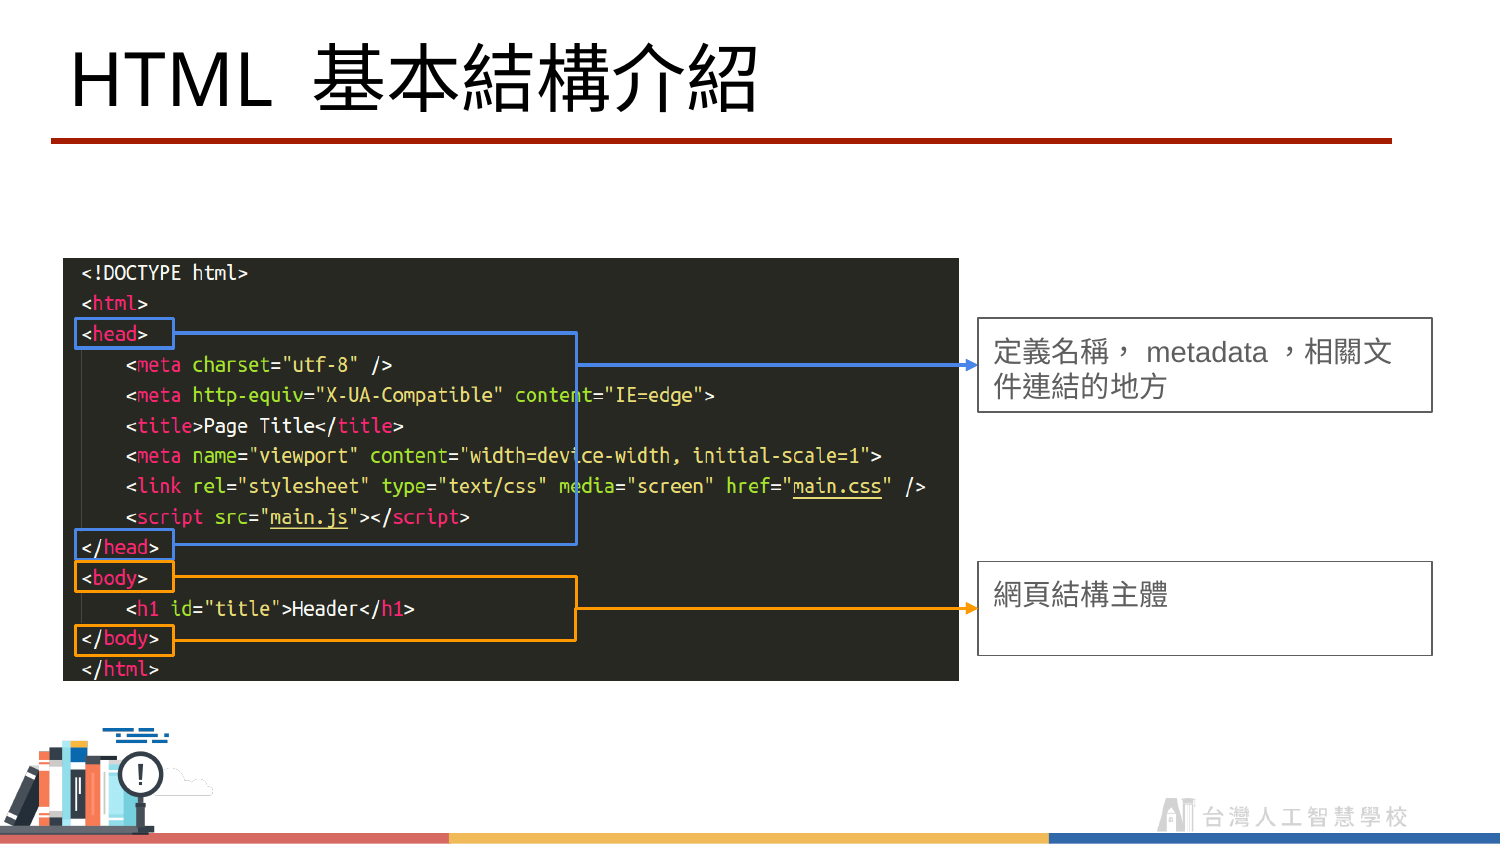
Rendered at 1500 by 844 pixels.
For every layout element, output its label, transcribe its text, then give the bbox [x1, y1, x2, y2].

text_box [173, 364, 979, 545]
title HTML 基本結構介紹 [63, 29, 1462, 124]
picture [63, 257, 959, 681]
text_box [173, 608, 979, 641]
picture [0, 728, 213, 835]
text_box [173, 332, 979, 364]
text_box 網頁結構主體 [978, 561, 1432, 656]
text_box 定義名稱，metadata，相關文件連結的地方 [978, 318, 1432, 412]
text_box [173, 575, 979, 608]
